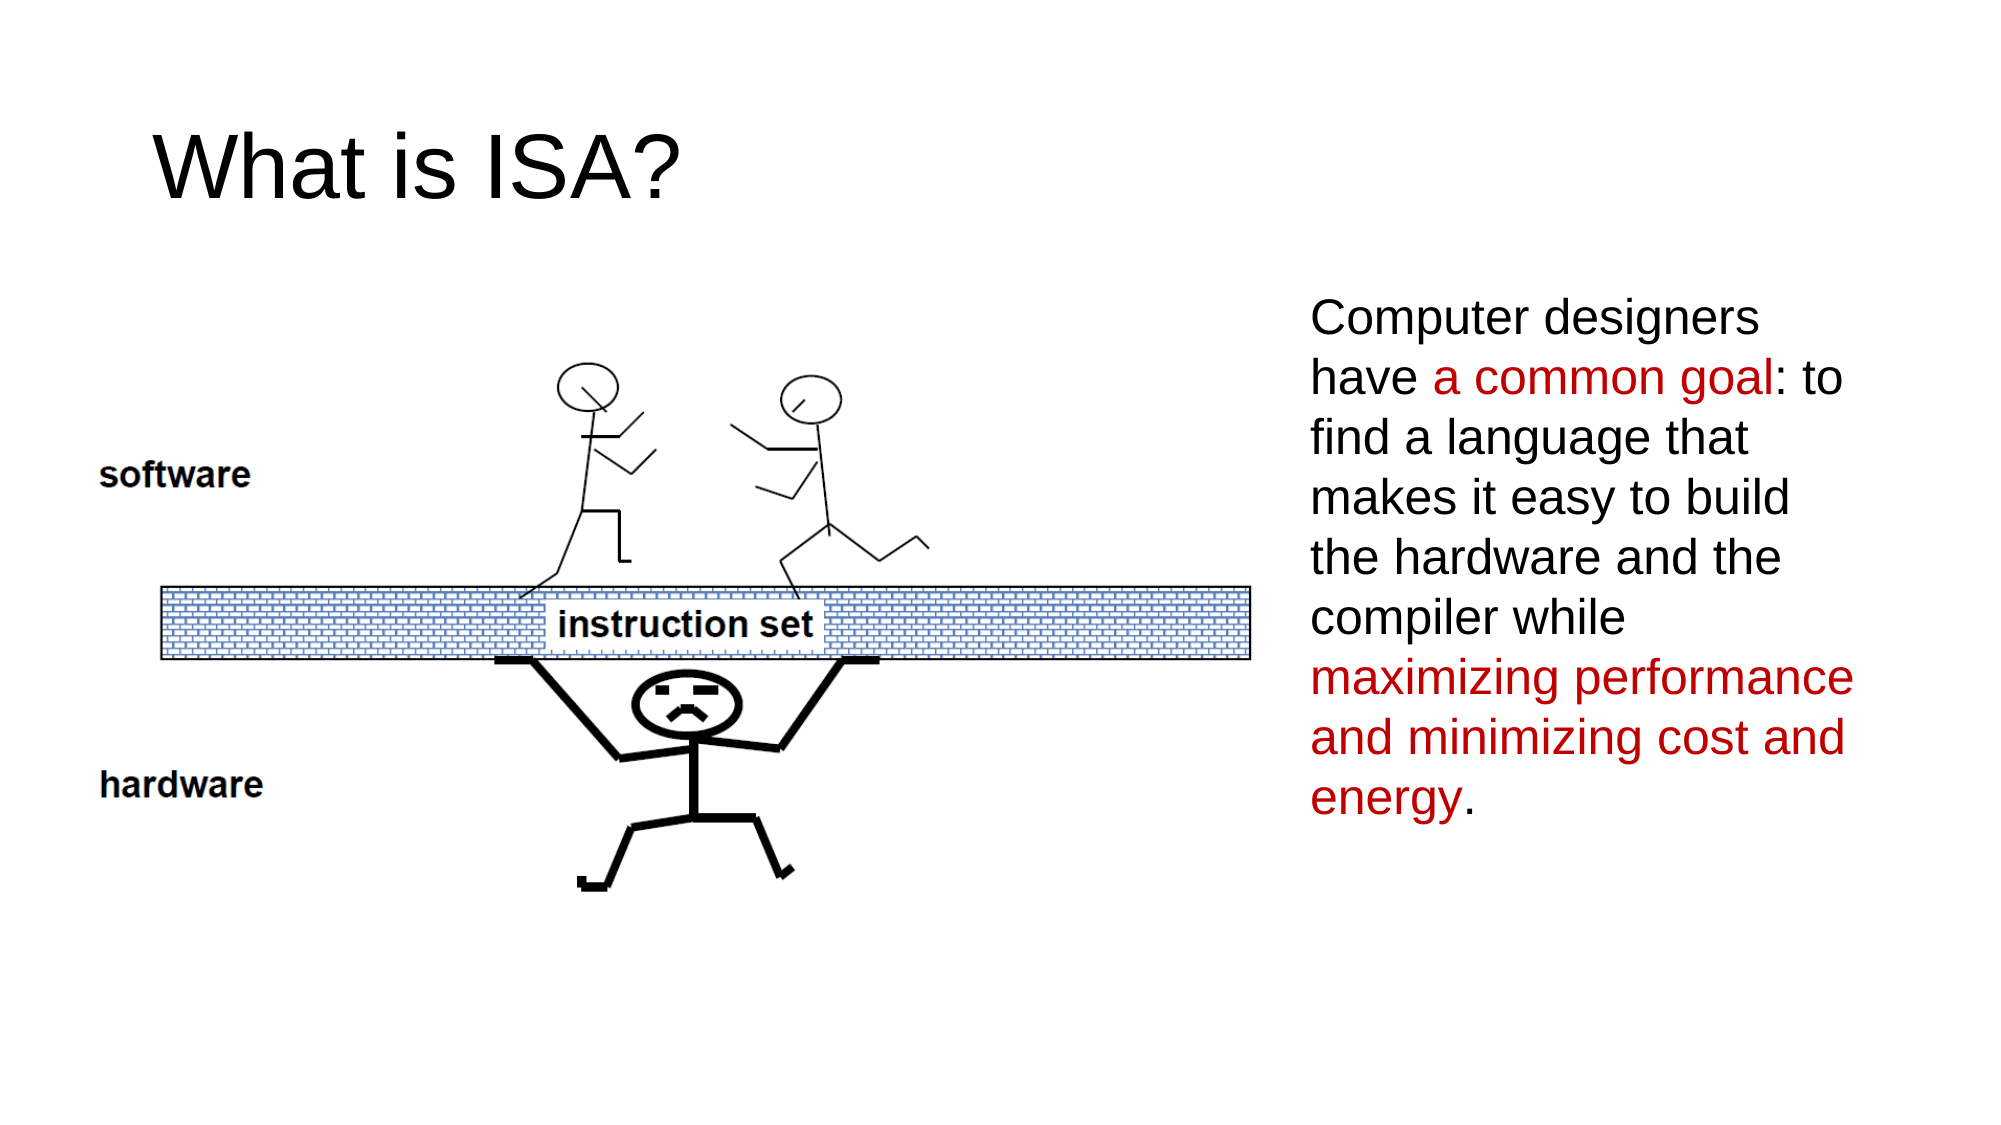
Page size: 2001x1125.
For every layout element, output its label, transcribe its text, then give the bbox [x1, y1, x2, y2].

picture [82, 346, 1272, 898]
text_box Computer designers have a common goal: to find a language that makes it easy to build the hardware and the compiler while maximizing performance and minimizing cost and energy. [1295, 277, 1884, 832]
title What is ISA? [137, 59, 1863, 278]
